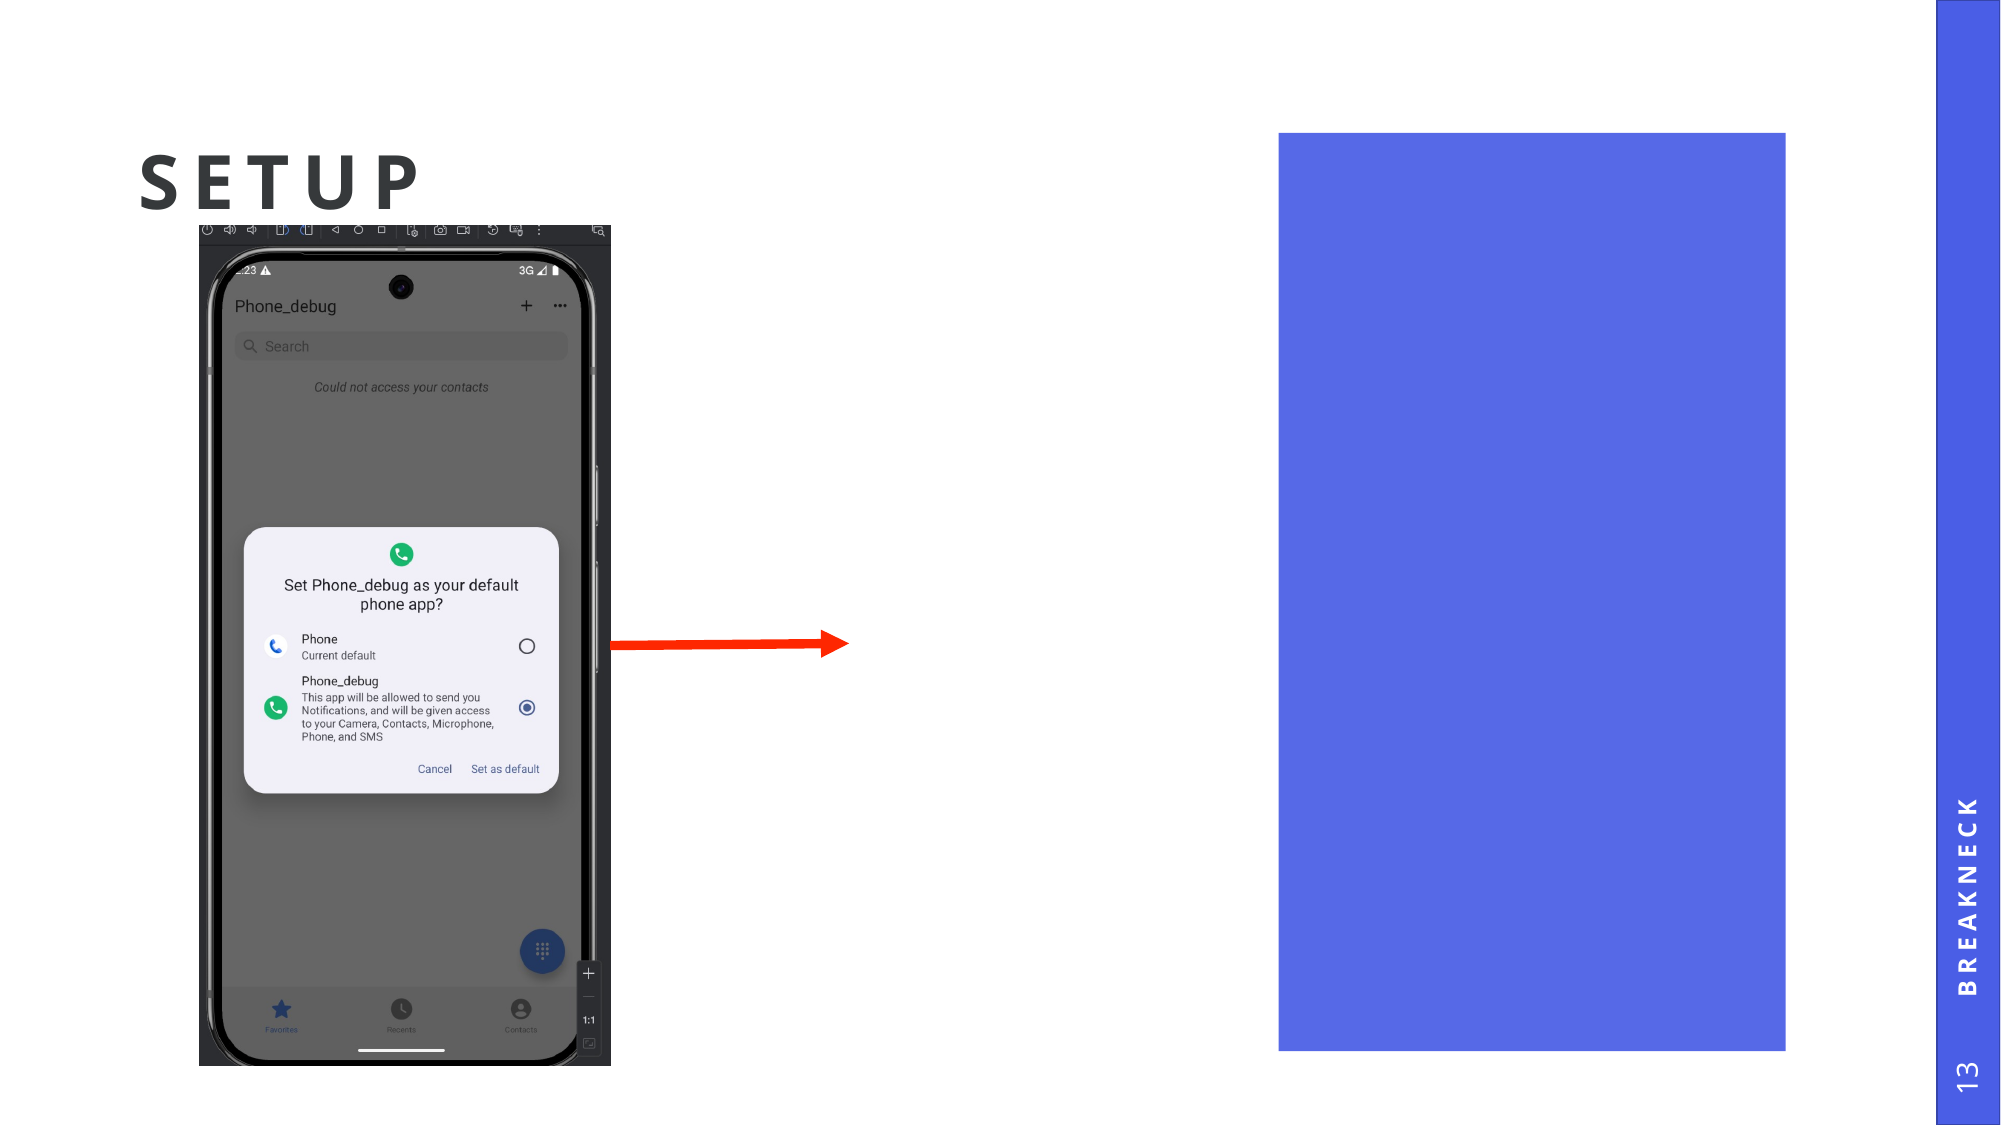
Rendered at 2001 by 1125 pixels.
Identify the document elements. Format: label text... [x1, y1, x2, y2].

slide_number 13 [1937, 1032, 2000, 1125]
picture [198, 225, 611, 1066]
footer breakneck [1937, 0, 2000, 1032]
title setup [139, 145, 1082, 306]
